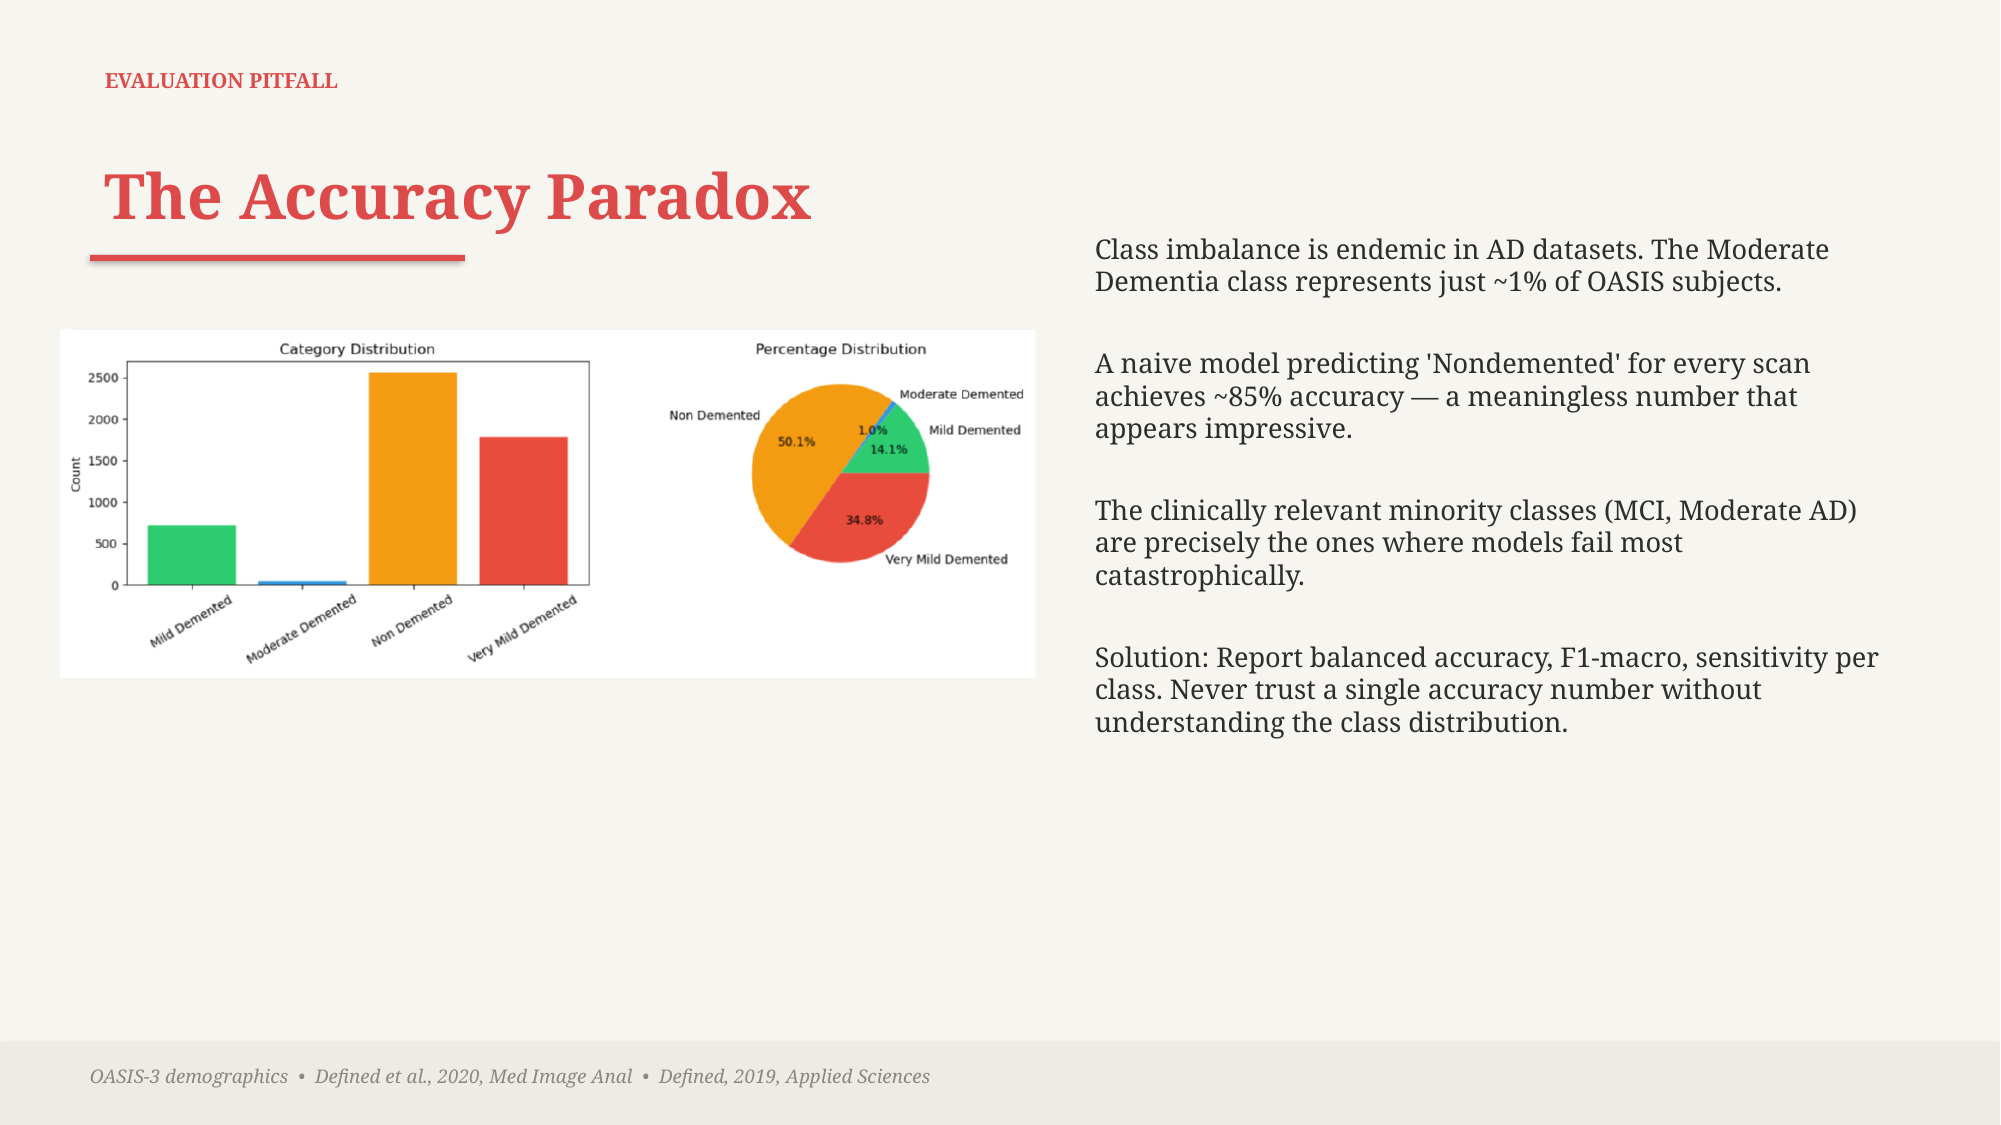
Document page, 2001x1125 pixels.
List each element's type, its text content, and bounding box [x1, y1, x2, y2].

text_box [0, 1042, 2000, 1125]
text_box Class imbalance is endemic in AD datasets. The Moderate Dementia class represents just ~1% of OASIS subjects. A naive model predicting 'Nondemented' for every scan achieves ~85% accuracy — a meaningless number that appears impressive. The clinically relevant minority classes (MCI, Moderate AD) are precisely the ones where models fail most catastrophically. Solution: Report balanced accuracy, F1-macro, sensitivity per class. Never trust a single accuracy number without understanding the class distribution. [1080, 224, 1905, 975]
picture [59, 329, 1036, 678]
text_box OASIS-3 demographics • Defined et al., 2020, Med Image Anal • Defined, 2019, Applied Sciences [75, 1057, 1925, 1110]
text_box The Accuracy Paradox [90, 149, 990, 240]
text_box EVALUATION PITFALL [90, 60, 540, 105]
text_box [89, 254, 466, 262]
